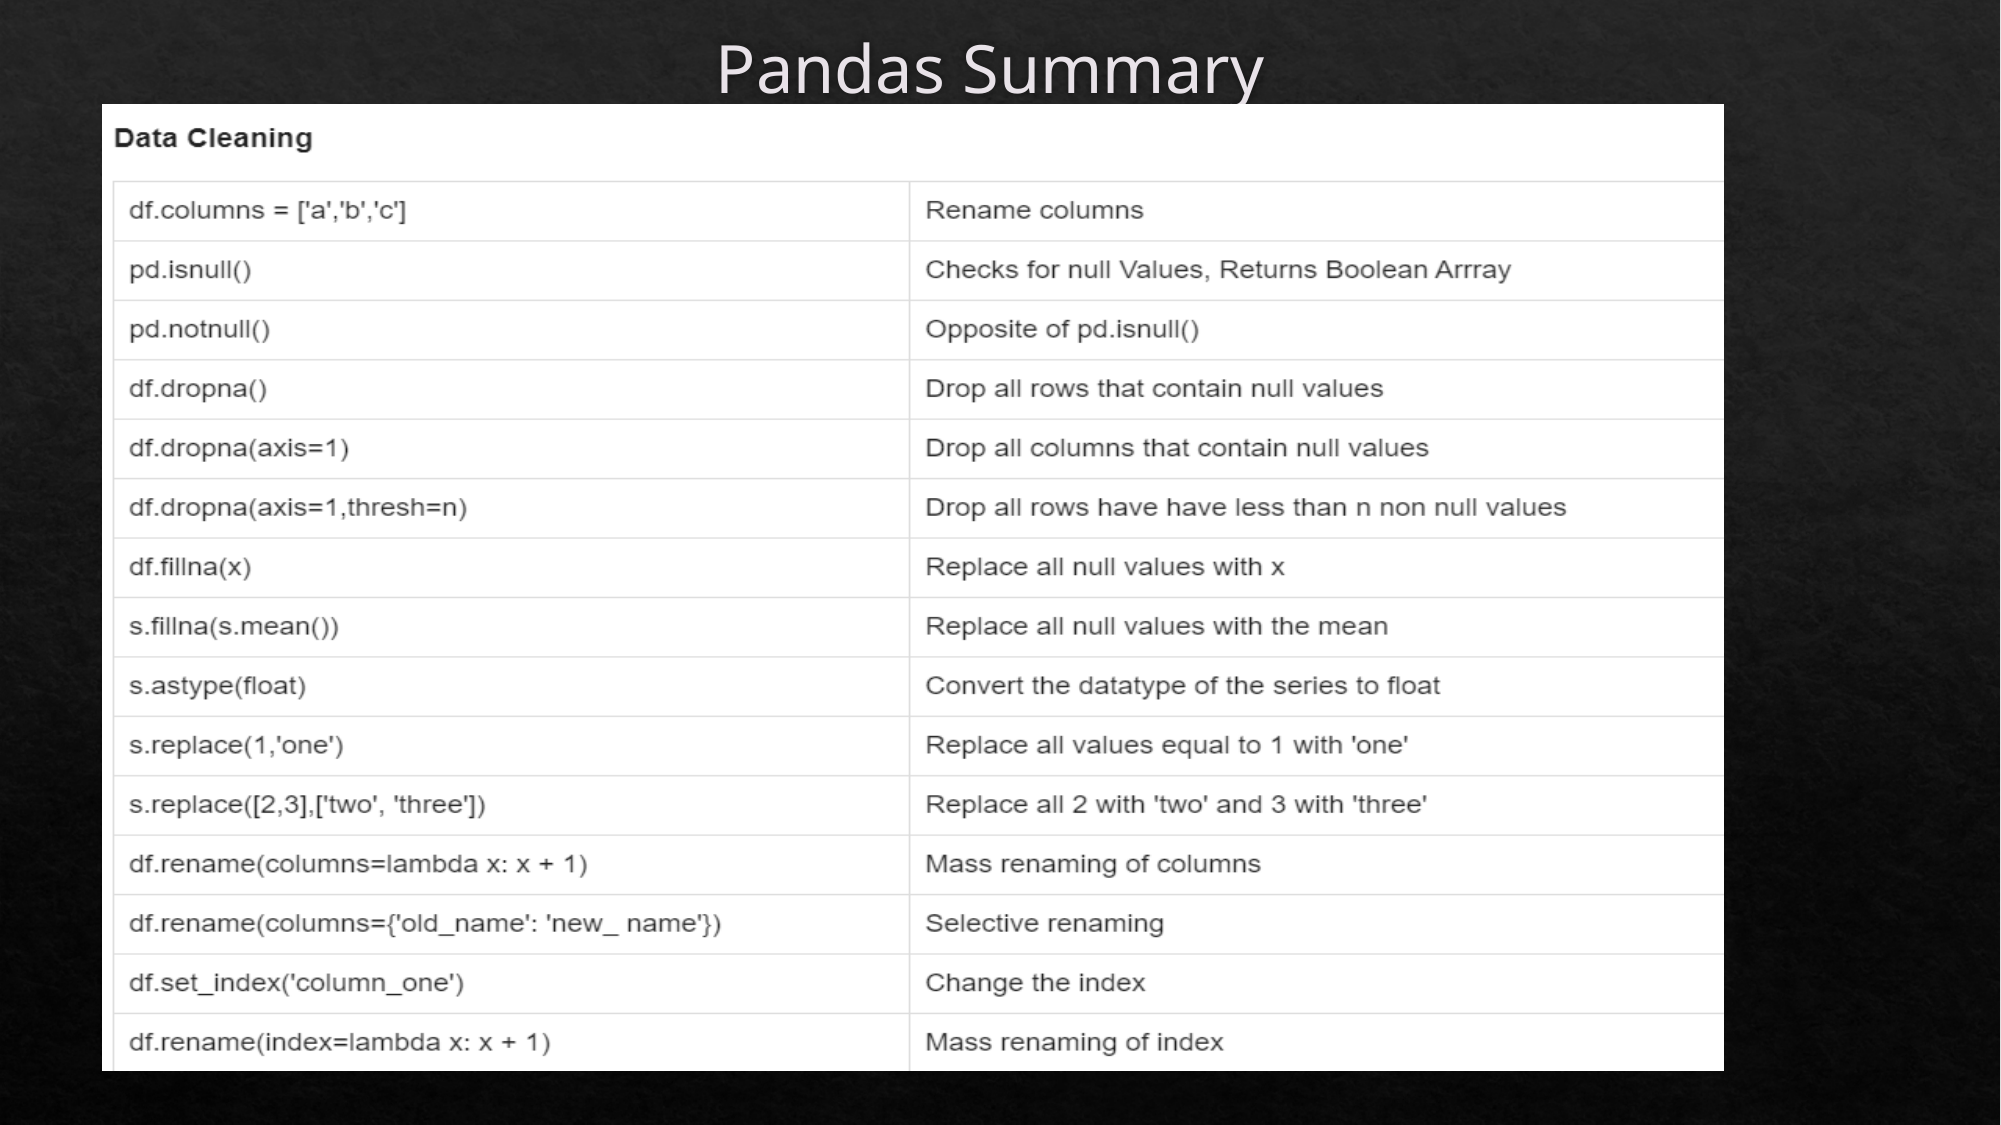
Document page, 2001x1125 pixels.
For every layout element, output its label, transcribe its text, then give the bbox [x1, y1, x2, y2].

picture [102, 104, 1724, 1072]
title Pandas Summary [149, 20, 1849, 123]
